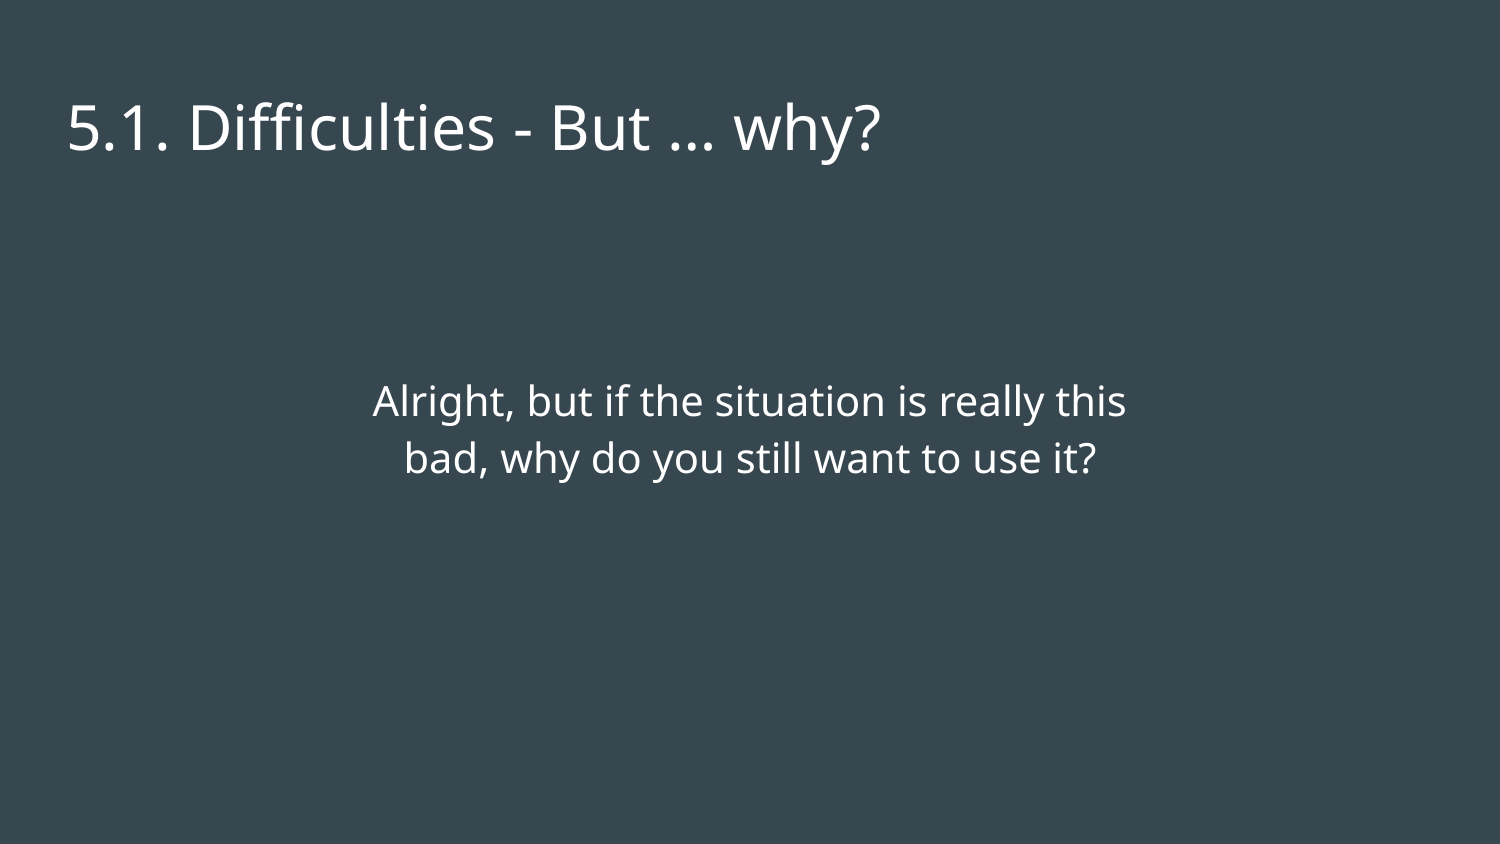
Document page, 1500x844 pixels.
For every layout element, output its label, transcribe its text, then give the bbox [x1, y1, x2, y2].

title 5.1. Difficulties - But … why? [51, 72, 1449, 167]
list Alright, but if the situation is really this bad, why do you still want to use it? [331, 351, 1169, 492]
